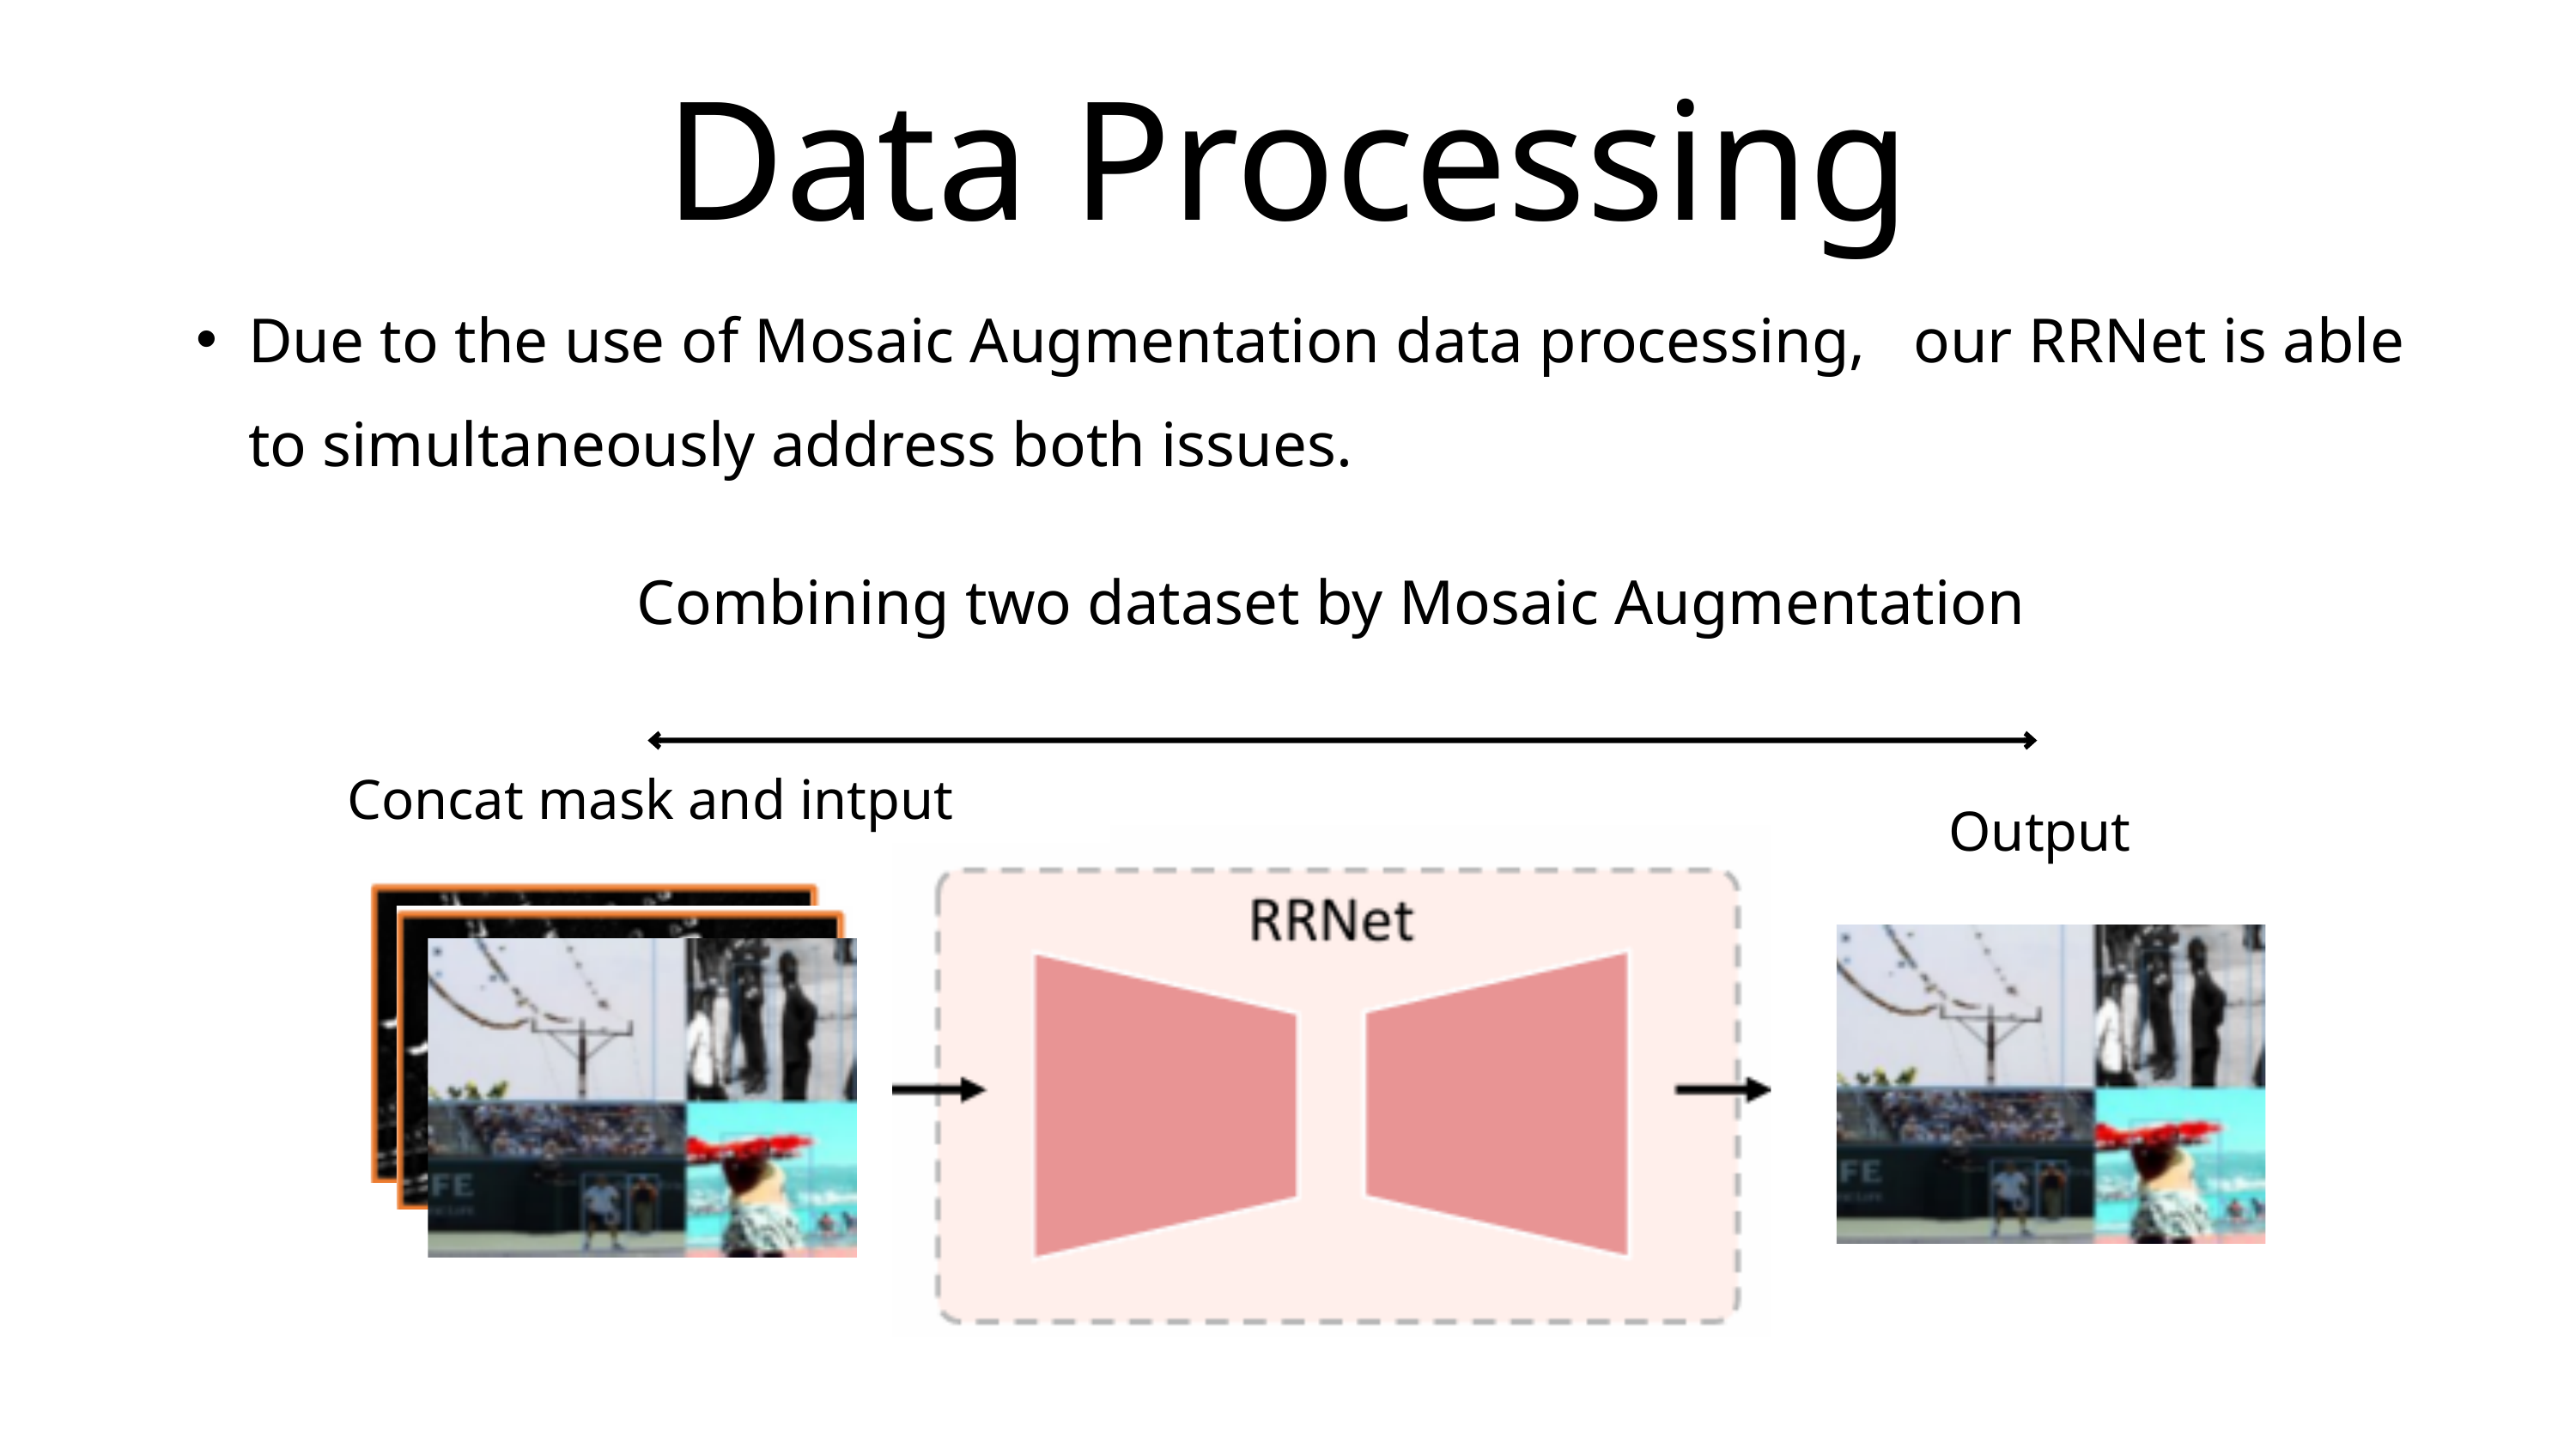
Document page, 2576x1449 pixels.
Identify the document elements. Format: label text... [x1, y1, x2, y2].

text_box Combining two dataset by Mosaic Augmentation [580, 550, 2084, 637]
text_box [190, 740, 1111, 844]
text_box [396, 906, 853, 1210]
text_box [1876, 772, 2203, 876]
text_box [892, 825, 1771, 1337]
text_box [1836, 925, 2266, 1244]
text_box Data Processing [640, 22, 1935, 253]
text_box [370, 879, 826, 1184]
text_box Due to the use of Mosaic Augmentation data processing, our RRNet is able to simultaneously address both issues. [144, 271, 2432, 479]
text_box [428, 938, 857, 1258]
